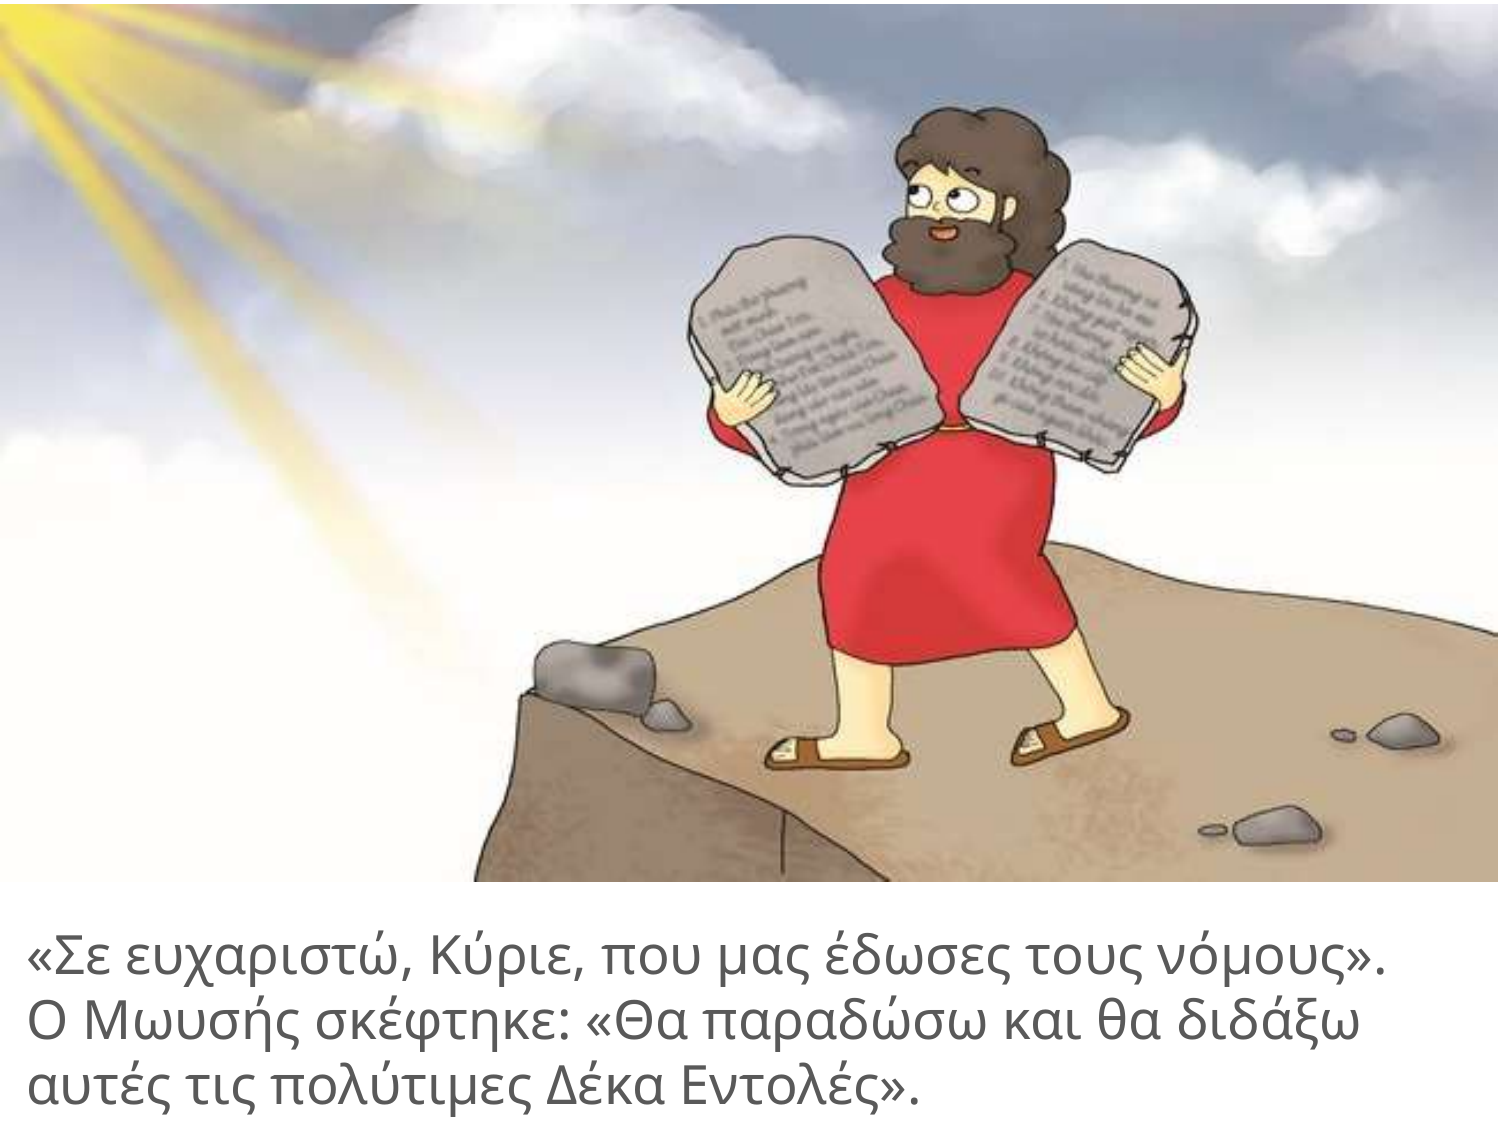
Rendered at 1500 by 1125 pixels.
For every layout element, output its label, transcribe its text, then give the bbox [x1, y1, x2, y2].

picture [0, 4, 1498, 882]
text_box «Σε ευχαριστώ, Κύριε, που μας έδωσες τους νόμους». Ο Μωυσής σκέφτηκε: «Θα παραδώσω και θα διδάξω αυτές τις πολύτιμες Δέκα Εντολές». [11, 912, 1498, 1123]
